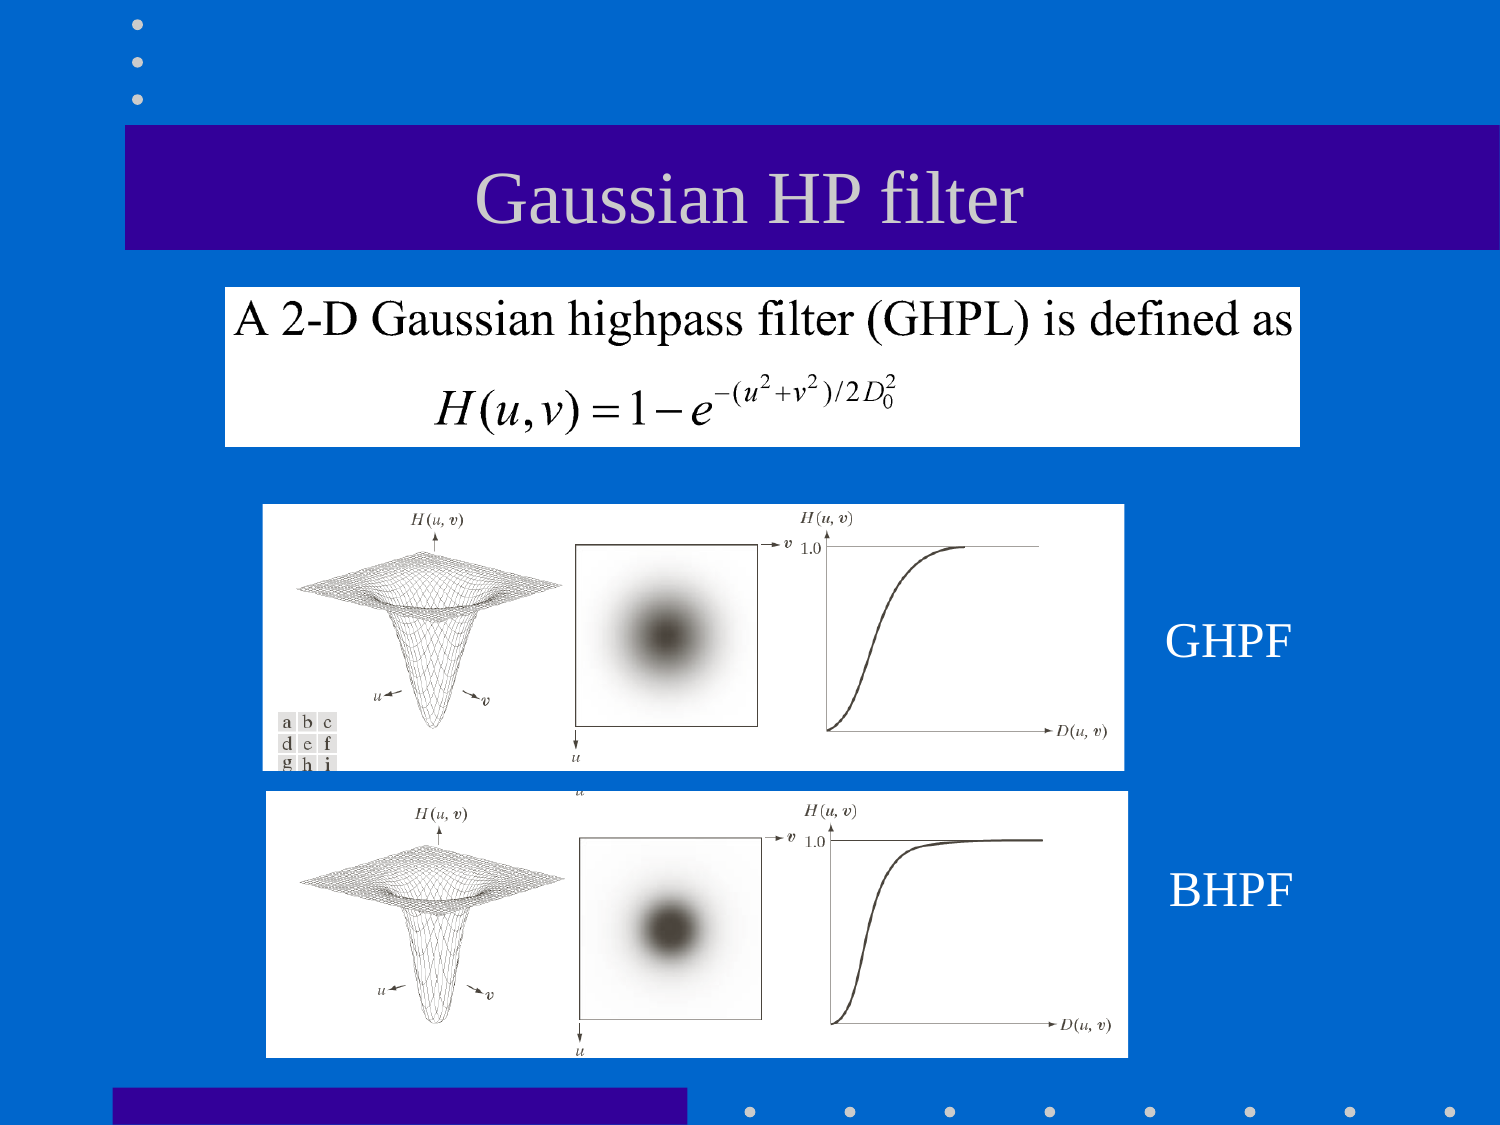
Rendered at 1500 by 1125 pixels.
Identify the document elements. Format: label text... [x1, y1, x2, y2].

text_box GHPF [1149, 599, 1310, 675]
title Gaussian HP filter [112, 99, 1388, 288]
picture [224, 287, 1301, 448]
picture [265, 790, 1129, 1059]
picture [262, 503, 1125, 771]
text_box BHPF [1153, 848, 1311, 924]
